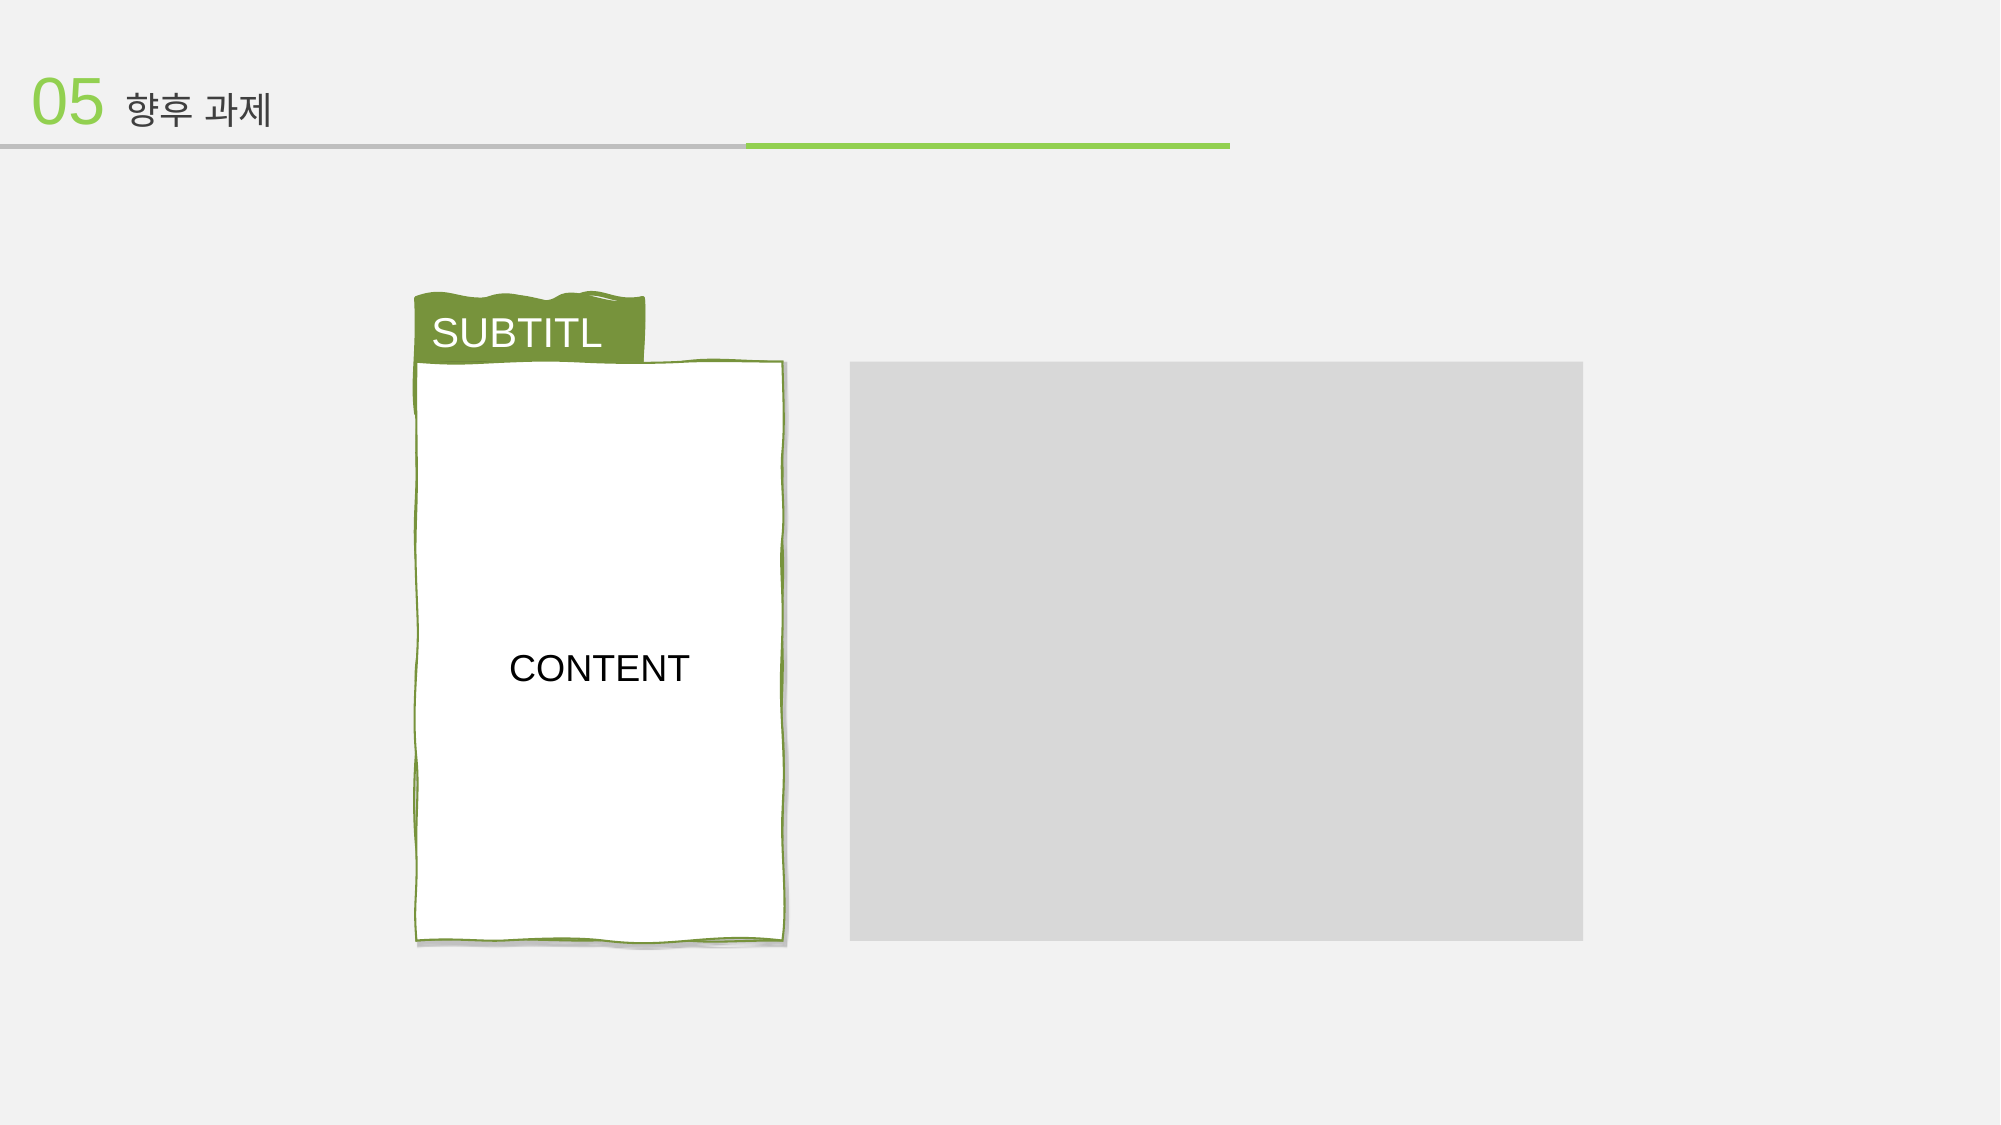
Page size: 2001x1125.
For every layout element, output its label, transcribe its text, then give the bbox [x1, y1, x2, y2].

text_box SUBTITLE [414, 293, 644, 410]
text_box [414, 359, 784, 613]
text_box 05 향후 과제 [16, 50, 1476, 146]
text_box [414, 667, 785, 944]
text_box [849, 361, 1584, 941]
text_box CONTENT [416, 613, 783, 697]
